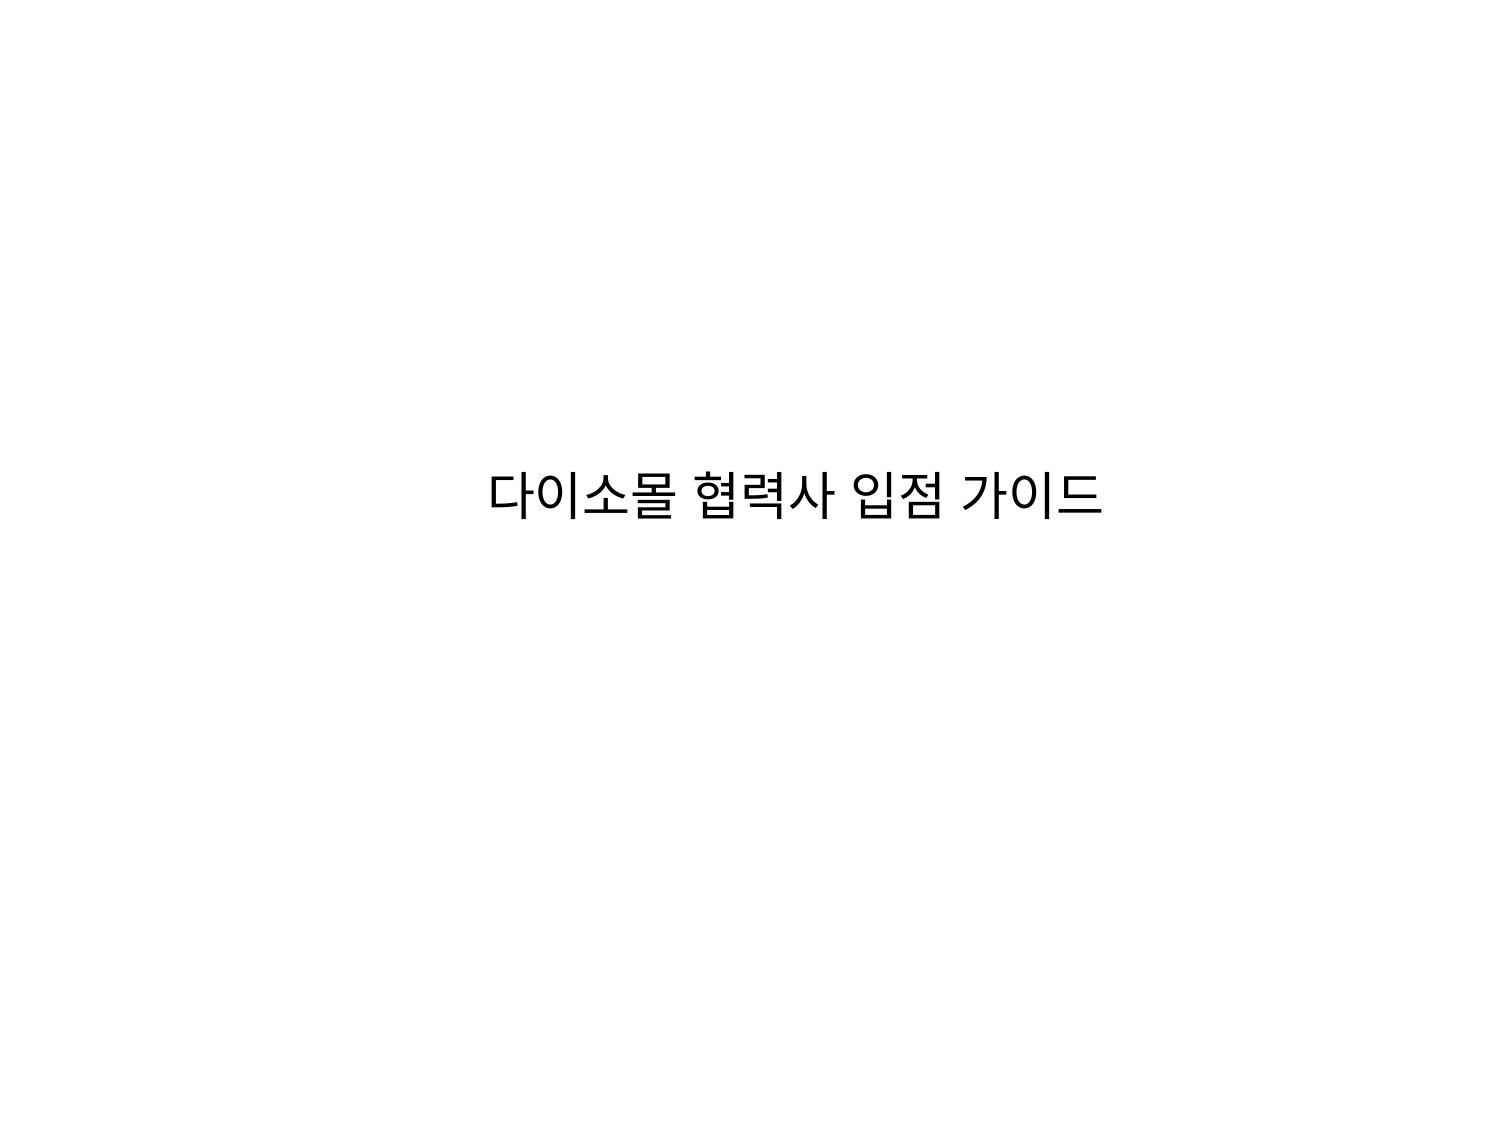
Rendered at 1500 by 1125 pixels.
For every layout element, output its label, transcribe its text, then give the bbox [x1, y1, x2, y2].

text_box 다이소몰 협력사 입점 가이드 [291, 456, 1300, 534]
